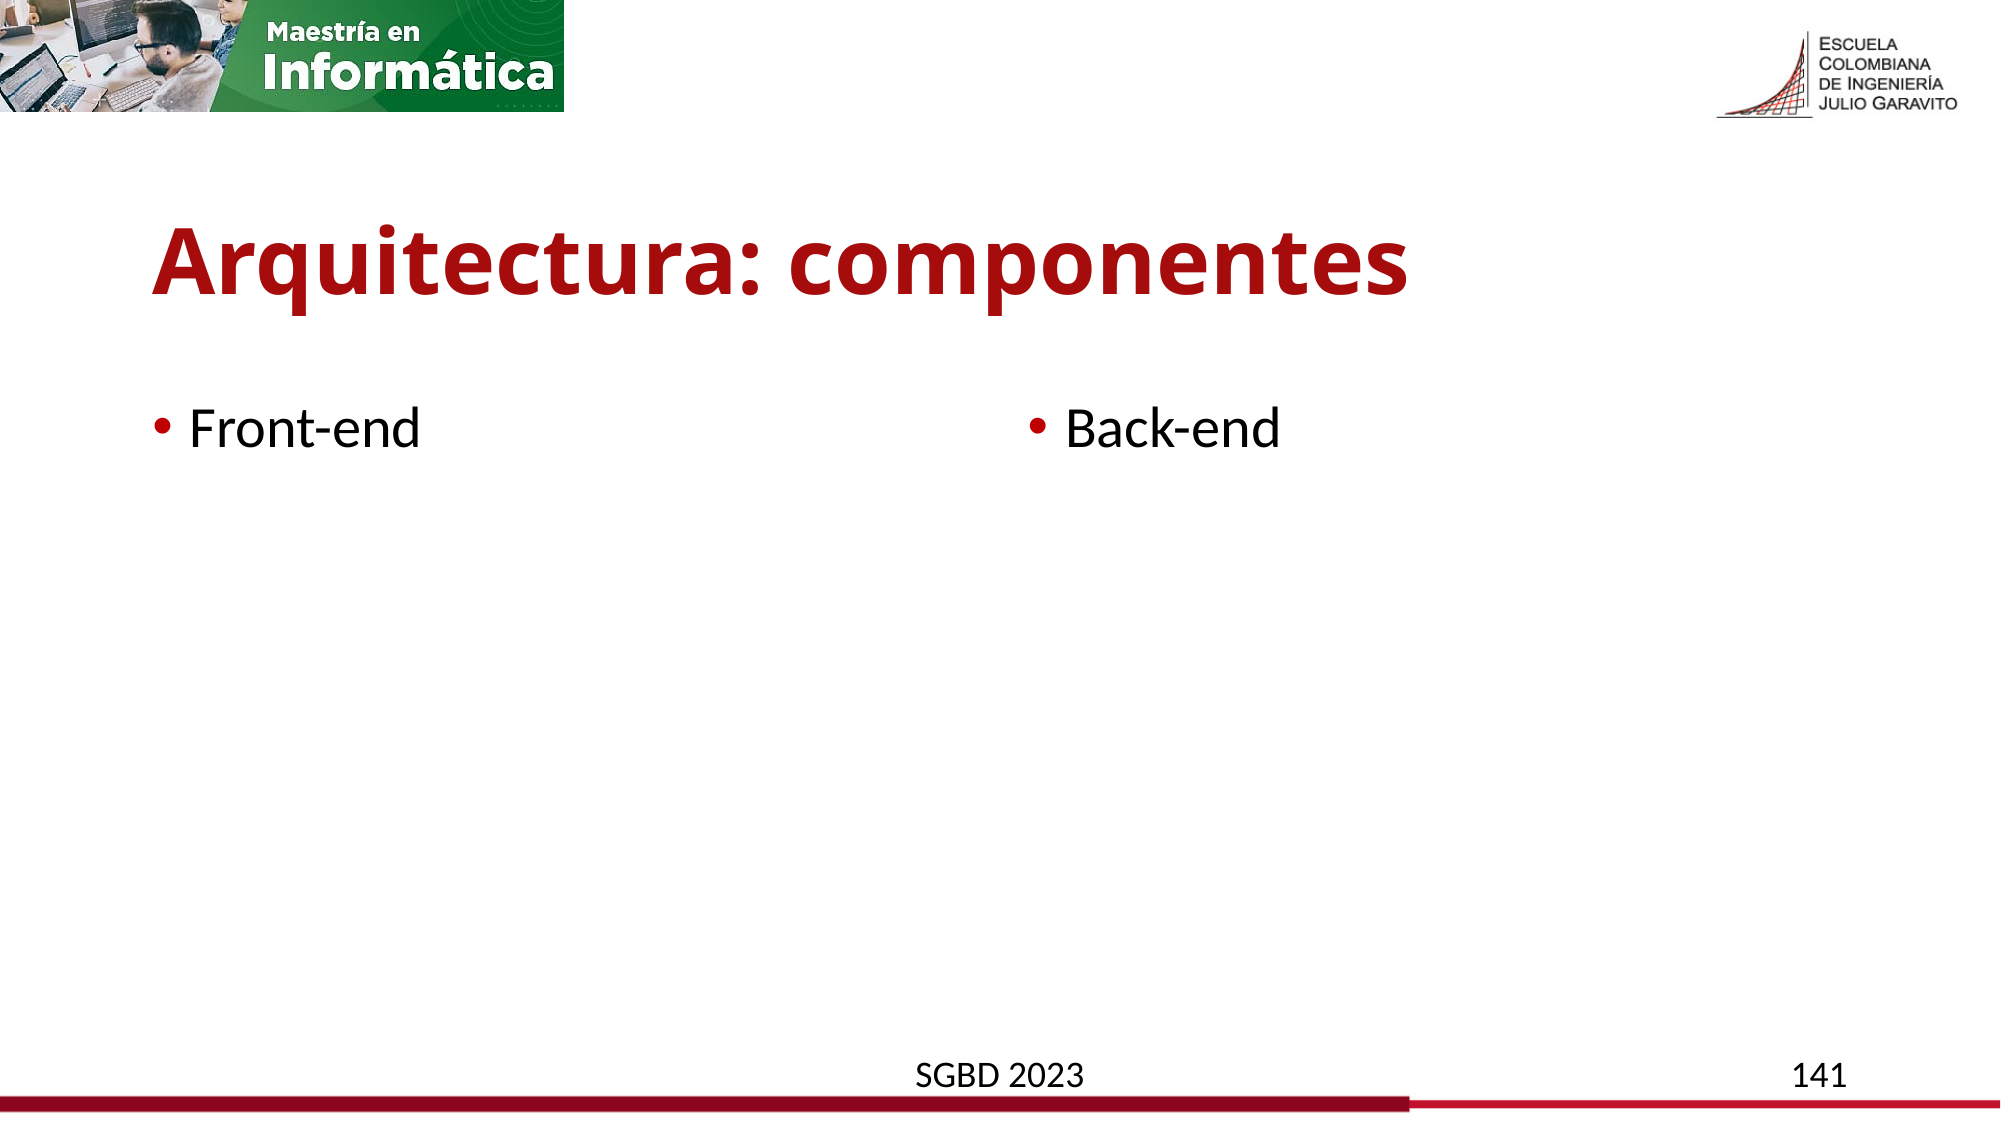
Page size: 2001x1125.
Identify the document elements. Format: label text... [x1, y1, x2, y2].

list Front-end [137, 389, 988, 1064]
title Arquitectura: componentes [137, 156, 1863, 374]
slide_number 141 [1412, 1042, 1863, 1103]
footer SGBD 2023 [662, 1042, 1338, 1103]
list Back-end [1012, 389, 1863, 1064]
picture [0, 0, 2001, 1125]
